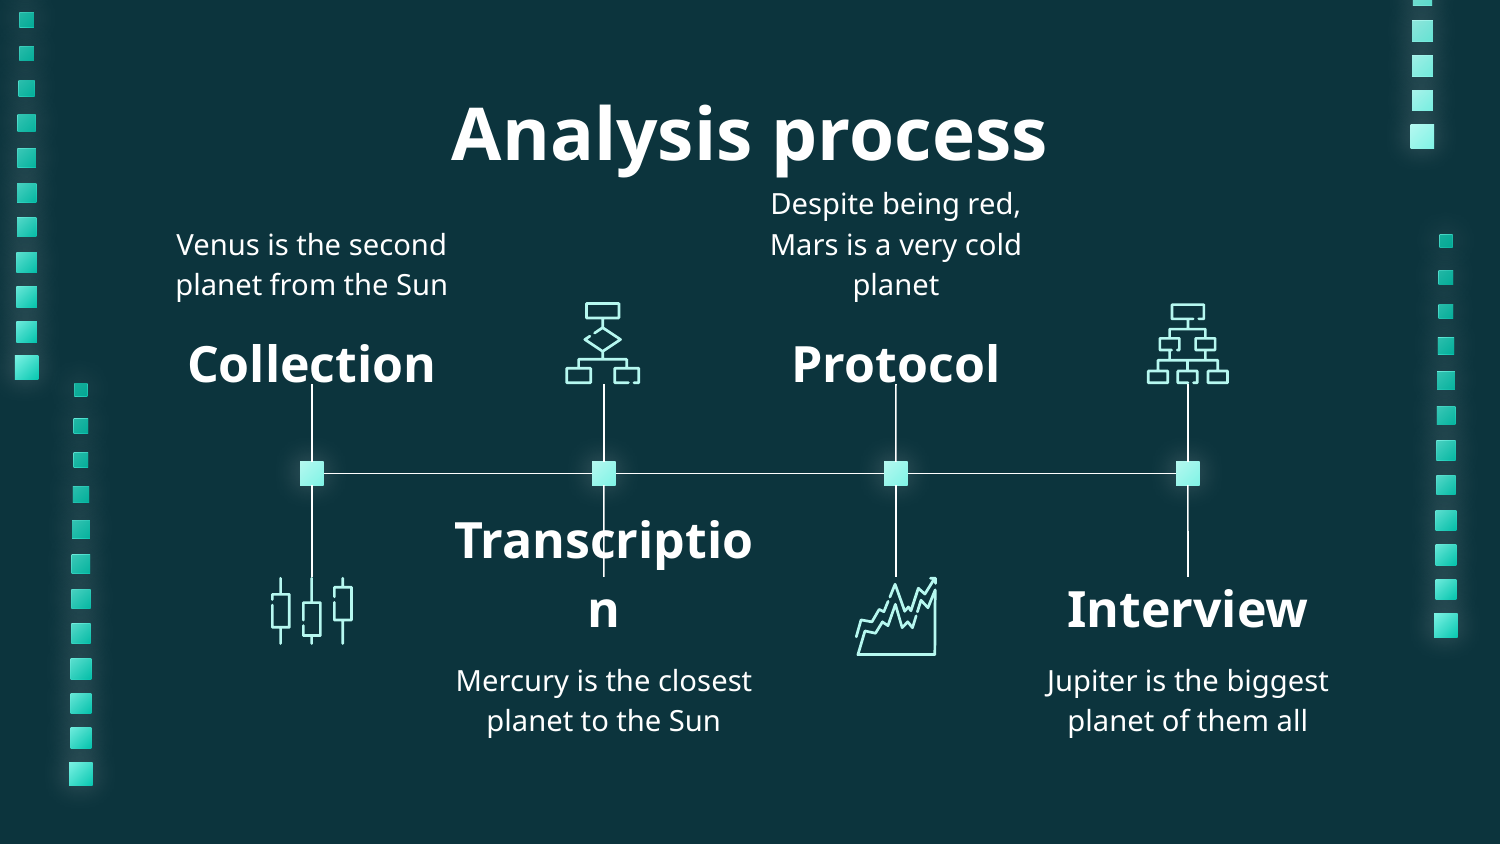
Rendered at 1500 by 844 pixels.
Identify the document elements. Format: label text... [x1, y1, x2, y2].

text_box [854, 576, 938, 657]
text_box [270, 576, 354, 646]
text_box Venus is the second planet from the Sun [136, 222, 488, 316]
text_box [259, 576, 365, 682]
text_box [299, 461, 324, 486]
title Analysis process [118, 72, 1382, 167]
text_box Despite being red, Mars is a very cold planet [720, 222, 1072, 316]
text_box Mercury is the closest planet to the Sun [428, 642, 780, 737]
text_box [565, 302, 641, 385]
text_box [1135, 279, 1241, 384]
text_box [1175, 461, 1200, 486]
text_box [883, 461, 908, 486]
text_box Interview [1012, 576, 1364, 642]
text_box [551, 279, 657, 384]
text_box Protocol [720, 316, 1072, 385]
text_box Transcription [428, 576, 780, 642]
text_box Jupiter is the biggest planet of them all [1012, 642, 1364, 737]
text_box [591, 461, 616, 486]
text_box [843, 576, 949, 682]
text_box [1146, 303, 1229, 385]
text_box Collection [136, 316, 488, 385]
